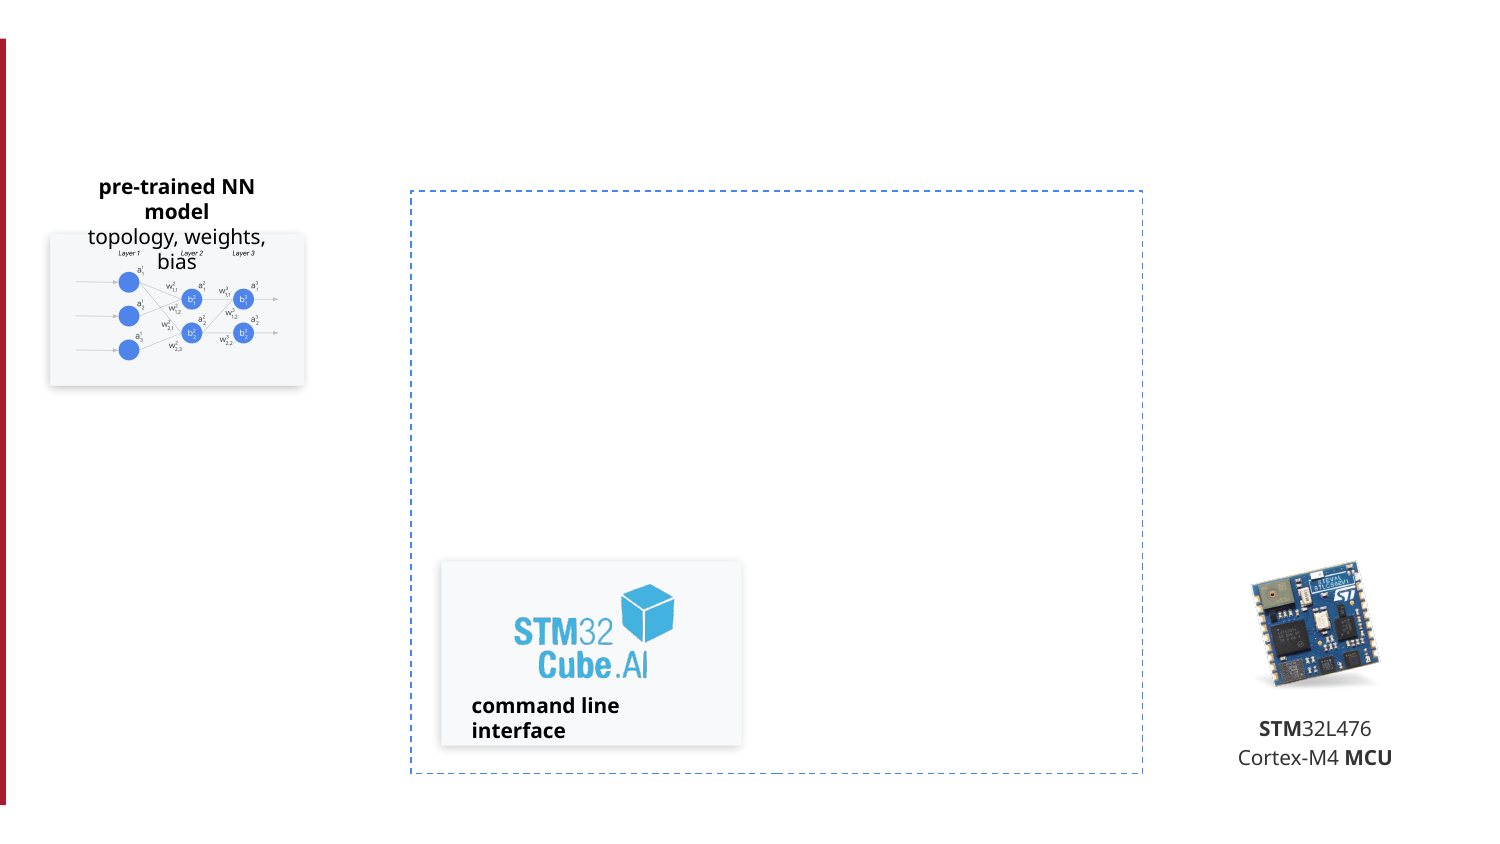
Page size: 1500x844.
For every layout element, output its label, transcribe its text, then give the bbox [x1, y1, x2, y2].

text_box STM32L476 Cortex-M4 MCU [1210, 697, 1421, 785]
text_box command line interface [456, 677, 727, 731]
text_box [441, 561, 742, 746]
picture [50, 234, 304, 386]
text_box [410, 190, 1143, 774]
text_box pre-trained NN model topology, weights, bias [50, 158, 303, 233]
picture [496, 576, 686, 694]
picture [1221, 557, 1409, 694]
